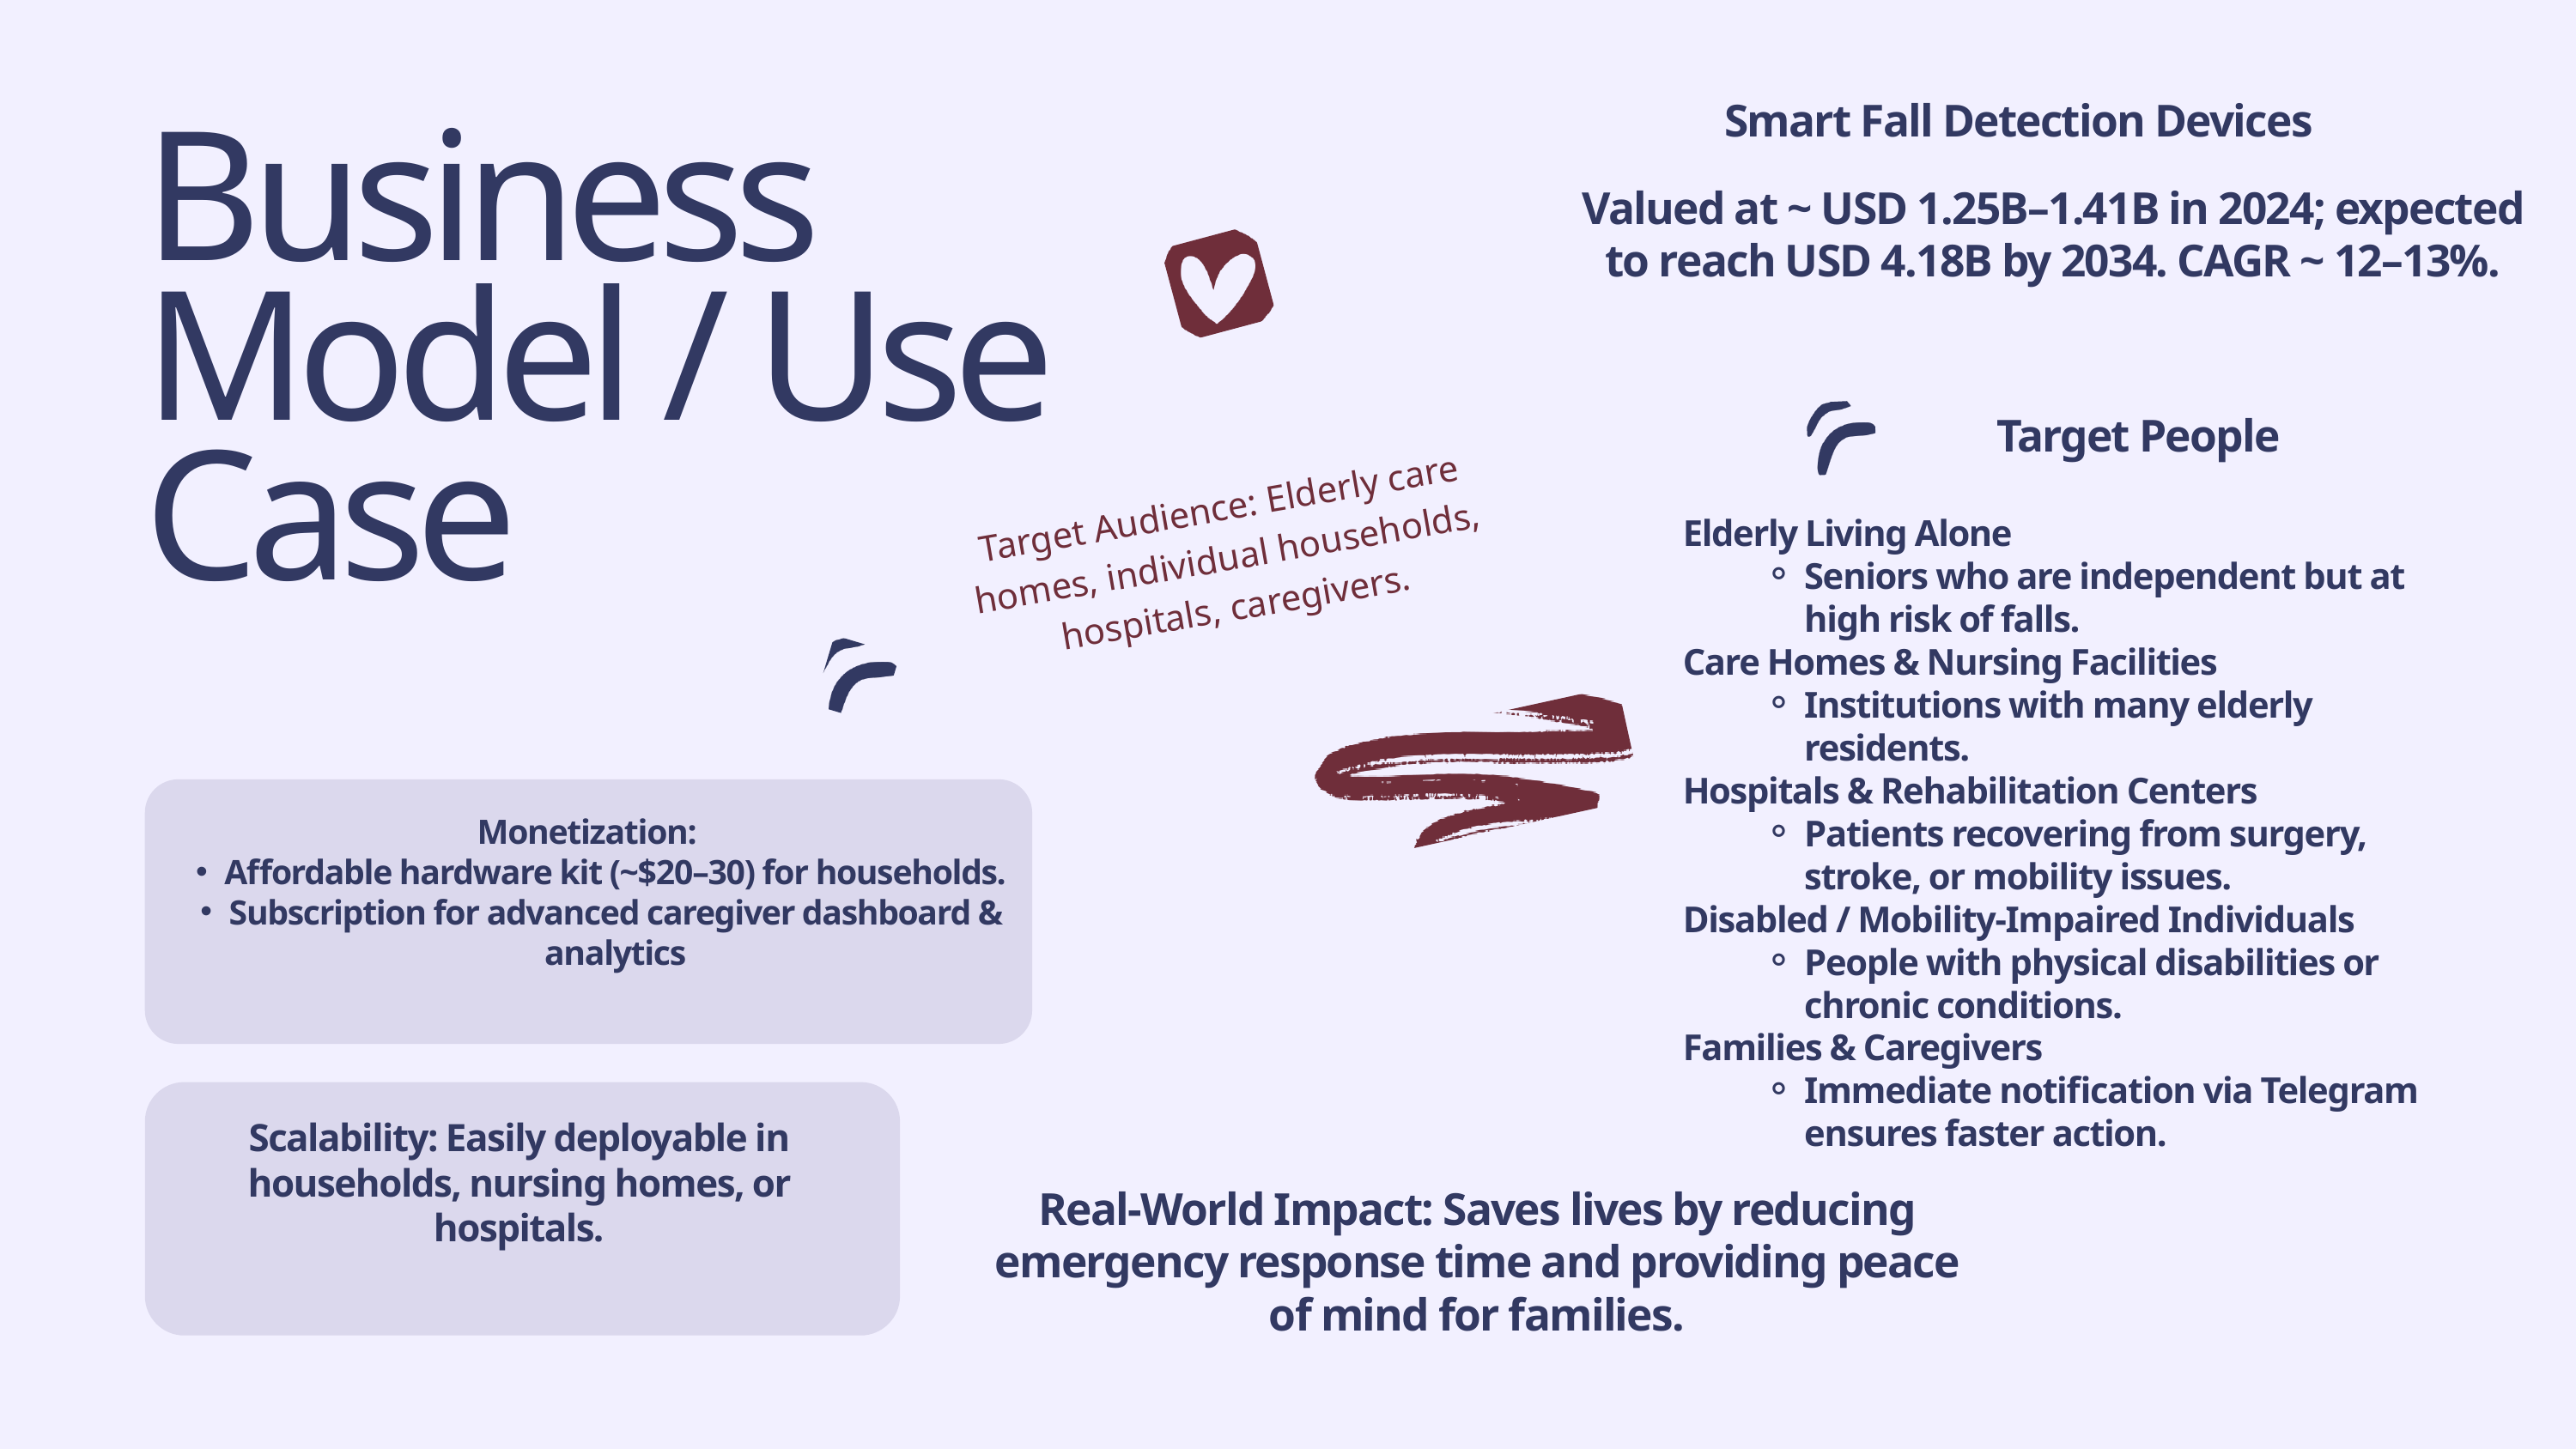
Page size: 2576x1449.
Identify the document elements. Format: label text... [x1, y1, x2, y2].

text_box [144, 779, 1033, 1045]
text_box Elderly Living Alone Seniors who are independent but at high risk of falls. Care Homes & Nursing Facilities Institutions with many elderly residents. Hospitals & Rehabilitation Centers Patients recovering from surgery, stroke, or mobility issues. Disabled / Mobility-Impaired Individuals People with physical disabilities or chronic conditions. Families & Caregivers Immediate notification via Telegram ensures faster action. [1682, 514, 2485, 1155]
text_box Target People [1642, 407, 2576, 514]
text_box Business Model / Use Case [144, 136, 1173, 616]
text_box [144, 1082, 901, 1336]
text_box [1160, 224, 1278, 343]
text_box Real-World Impact: Saves lives by reducing emergency response time and providing peace of mind for families. [981, 1180, 1973, 1340]
text_box Target Audience: Elderly care homes, individual households, hospitals, caregivers. [939, 431, 1516, 675]
text_box [1805, 399, 1874, 407]
text_box Smart Fall Detection Devices [1522, 93, 2515, 147]
text_box [813, 635, 901, 724]
text_box Valued at ~ USD 1.25B–1.41B in 2024; expected to reach USD 4.18B by 2034. CAGR ~ 12–13%. [1557, 179, 2549, 287]
text_box [1277, 686, 1643, 873]
